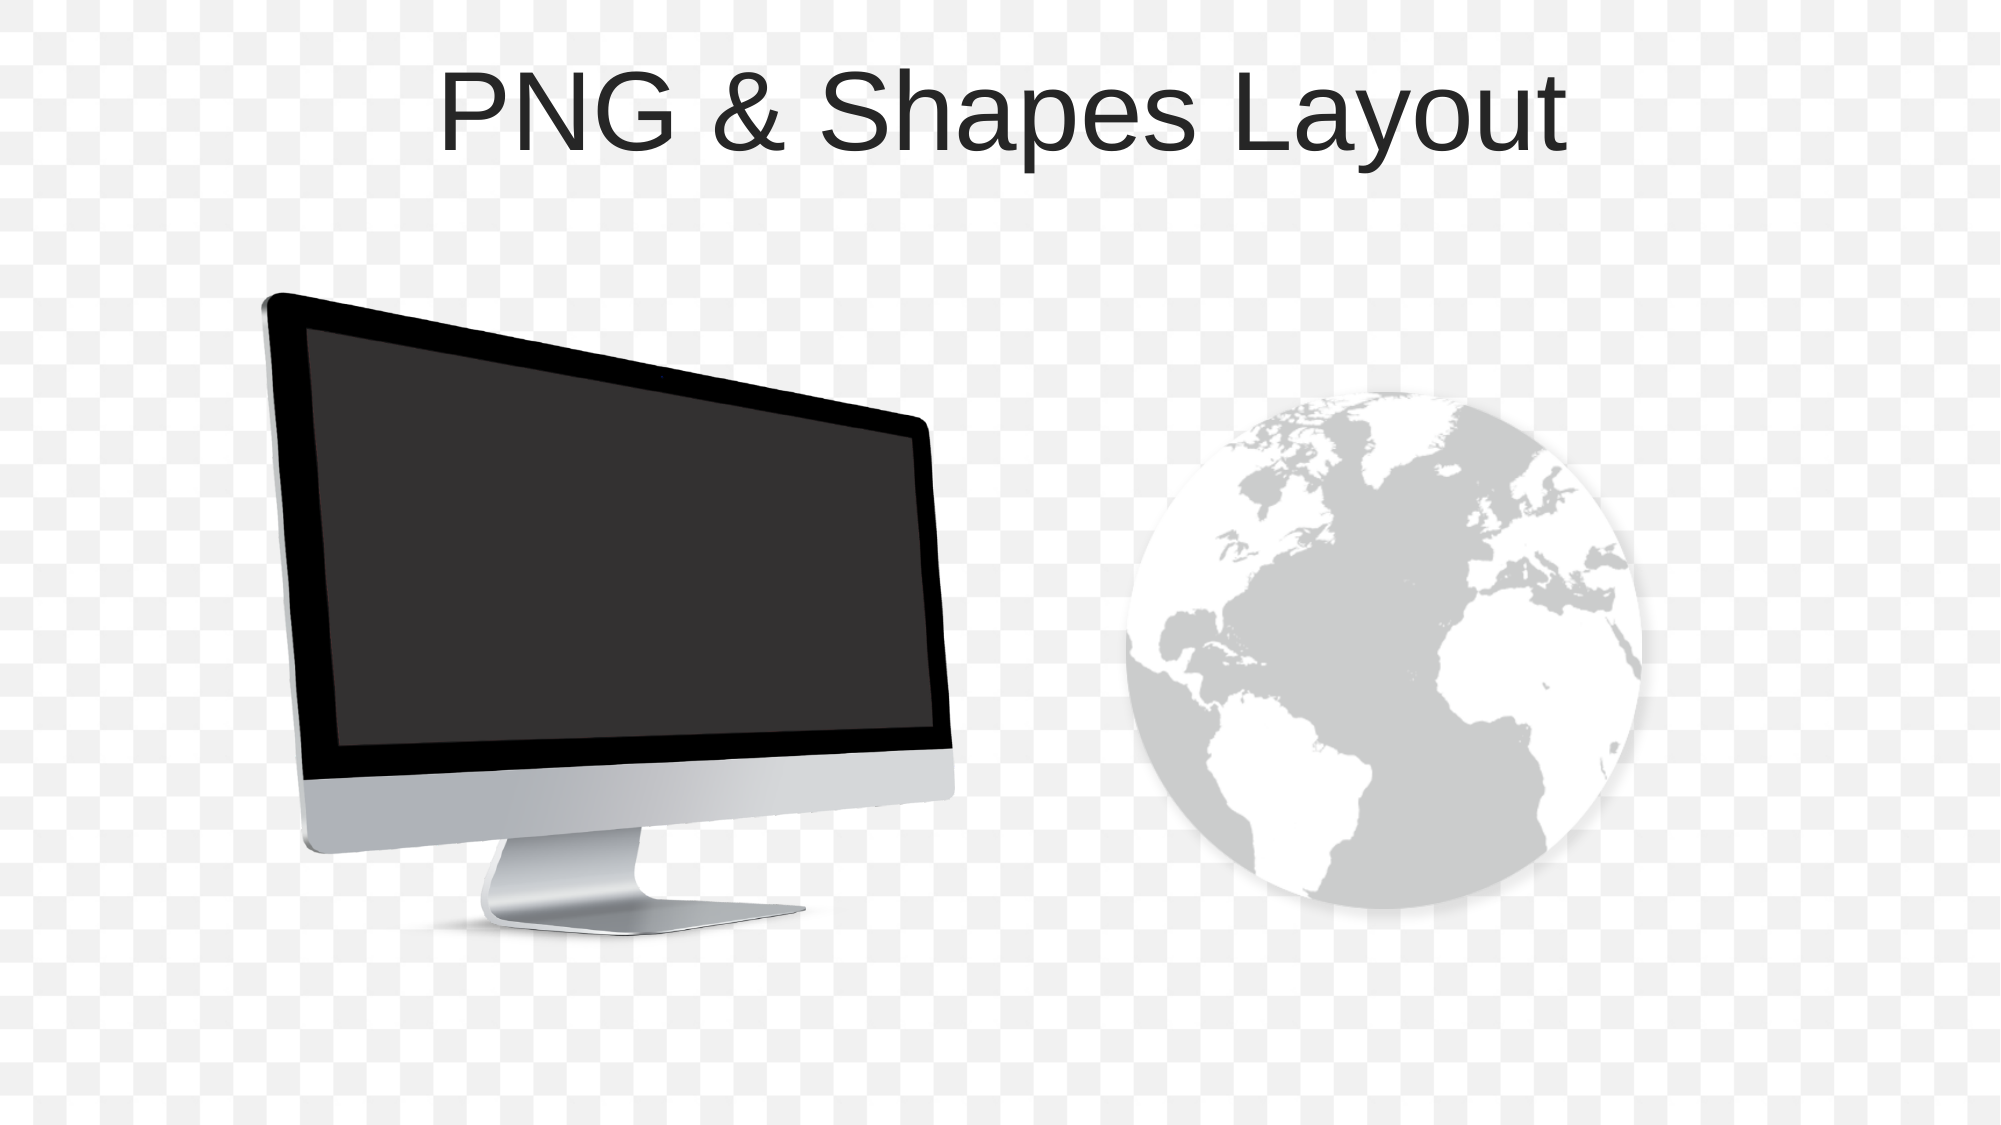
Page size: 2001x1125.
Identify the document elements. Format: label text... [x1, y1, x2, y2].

picture [0, 0, 2001, 1125]
list PNG & Shapes Layout [53, 54, 1952, 174]
